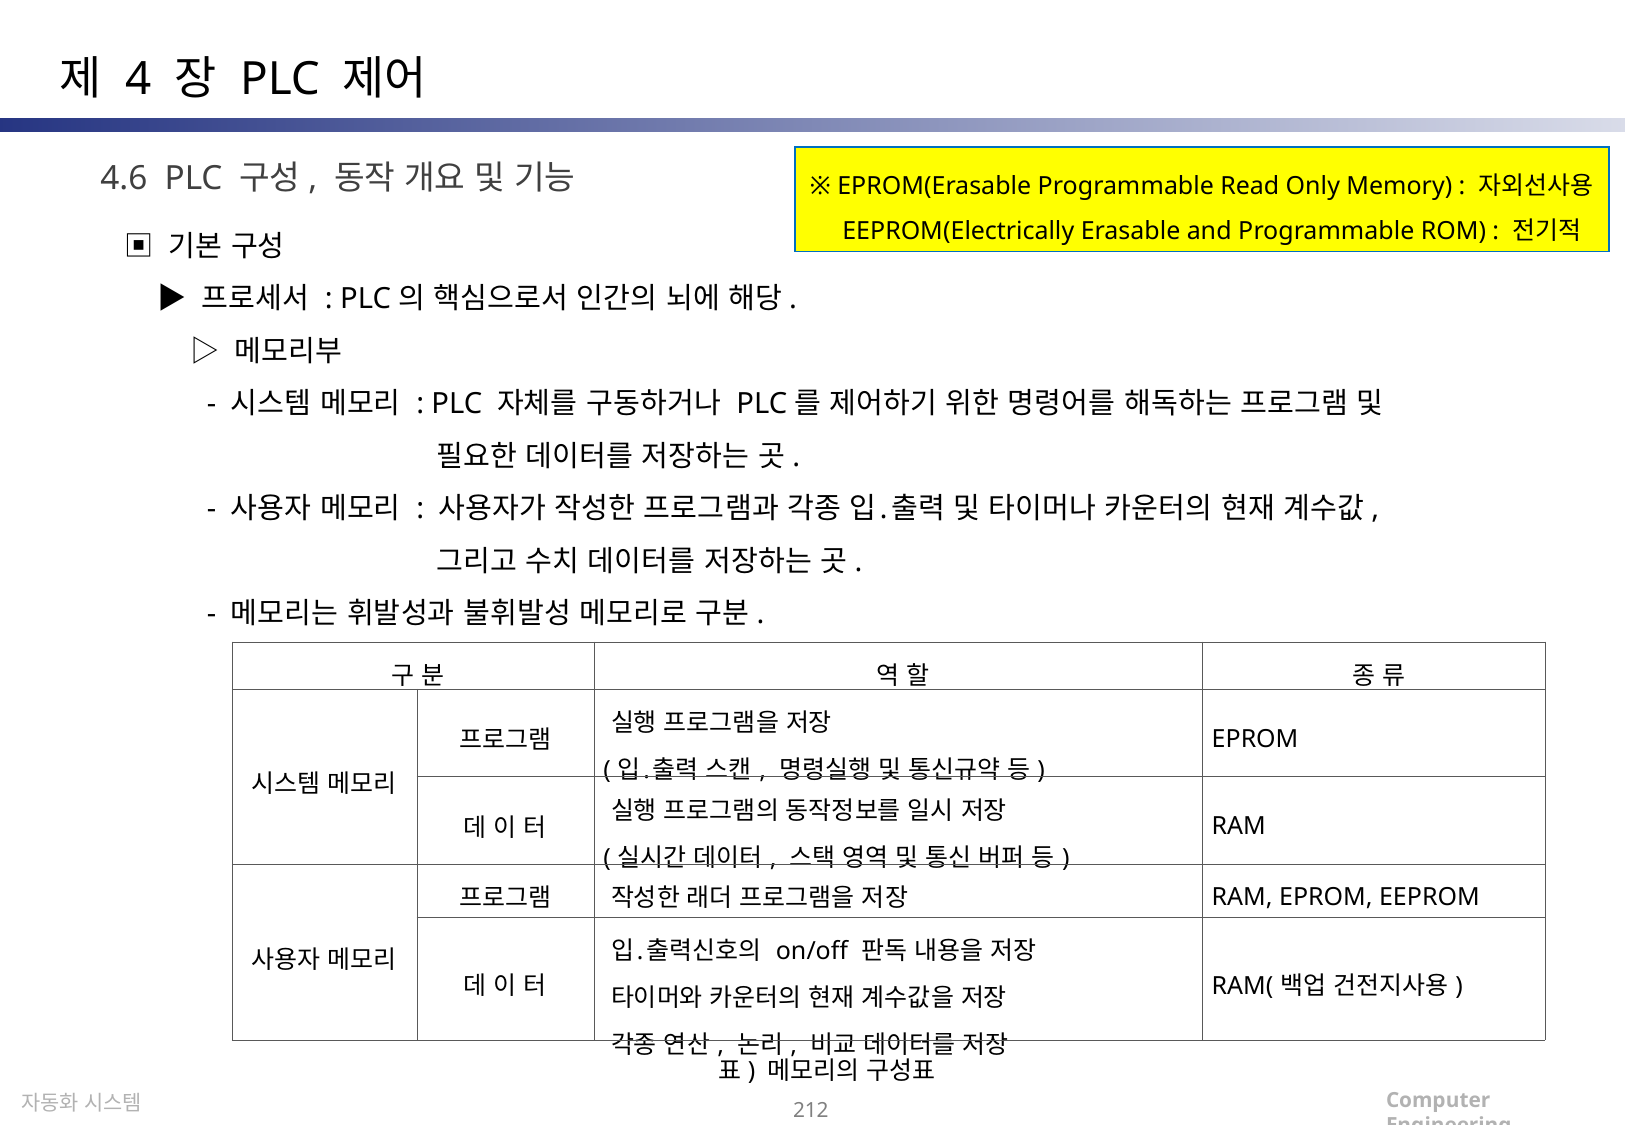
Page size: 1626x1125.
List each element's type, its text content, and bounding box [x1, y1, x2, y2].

table_cell 실행 프로그램의 동작정보를 일시 저장 (실시간 데이터, 스택 영역 및 통신 버퍼 등) [595, 777, 1202, 864]
table_cell 시스템 메모리 [233, 690, 417, 864]
table_cell 사용자 메모리 [233, 865, 417, 1040]
table_cell 실행 프로그램을 저장 (입․출력 스캔, 명령실행 및 통신규약 등) [595, 690, 1202, 776]
table_header 종 류 [1203, 643, 1545, 689]
table_cell RAM [1203, 777, 1545, 864]
table_cell RAM(백업 건전지사용) [1203, 918, 1545, 1040]
text_box ※ EPROM(Erasable Programmable Read Only Memory) : 자외선사용 EEPROM(Electrically Erasable and Programmable ROM) : 전기적 [795, 147, 1609, 252]
table_header 역 할 [595, 643, 1202, 689]
table_cell 데 이 터 [418, 918, 594, 1040]
text_box 4.6 PLC 구성, 동작 개요 및 기능 [85, 148, 795, 204]
text_box 제 4 장 PLC 제어 [44, 39, 1522, 120]
text_box 표) 메모리의 구성표 [704, 1046, 951, 1092]
table_cell 입․출력신호의 on/off 판독 내용을 저장 타이머와 카운터의 현재 계수값을 저장 각종 연산, 논리, 비교 데이터를 저장 [595, 918, 1202, 1040]
table_cell EPROM [1203, 690, 1545, 776]
table_cell 프로그램 [418, 690, 594, 776]
table_header 구 분 [233, 643, 594, 689]
table_cell 프로그램 [418, 865, 594, 917]
text_box ▣ 기본 구성 ▶ 프로세서 : PLC의 핵심으로서 인간의 뇌에 해당. ▷ 메모리부 - 시스템 메모리 : PLC 자체를 구동하거나 PLC를 제어하기 위한 명령어를 해독하는 프로그램 및 필요한 데이터를 저장하는 곳. - 사용자 메모리 : 사용자가 작성한 프로그램과 각종 입․출력 및 타이머나 카운터의 현재 계수값, 그리고 수치 데이터를 저장하는 곳. - 메모리는 휘발성과 불휘발성 메모리로 구분. [109, 204, 1563, 637]
table_cell RAM, EPROM, EEPROM [1203, 865, 1545, 917]
table_cell 데 이 터 [418, 777, 594, 864]
table_cell 작성한 래더 프로그램을 저장 [595, 865, 1202, 917]
